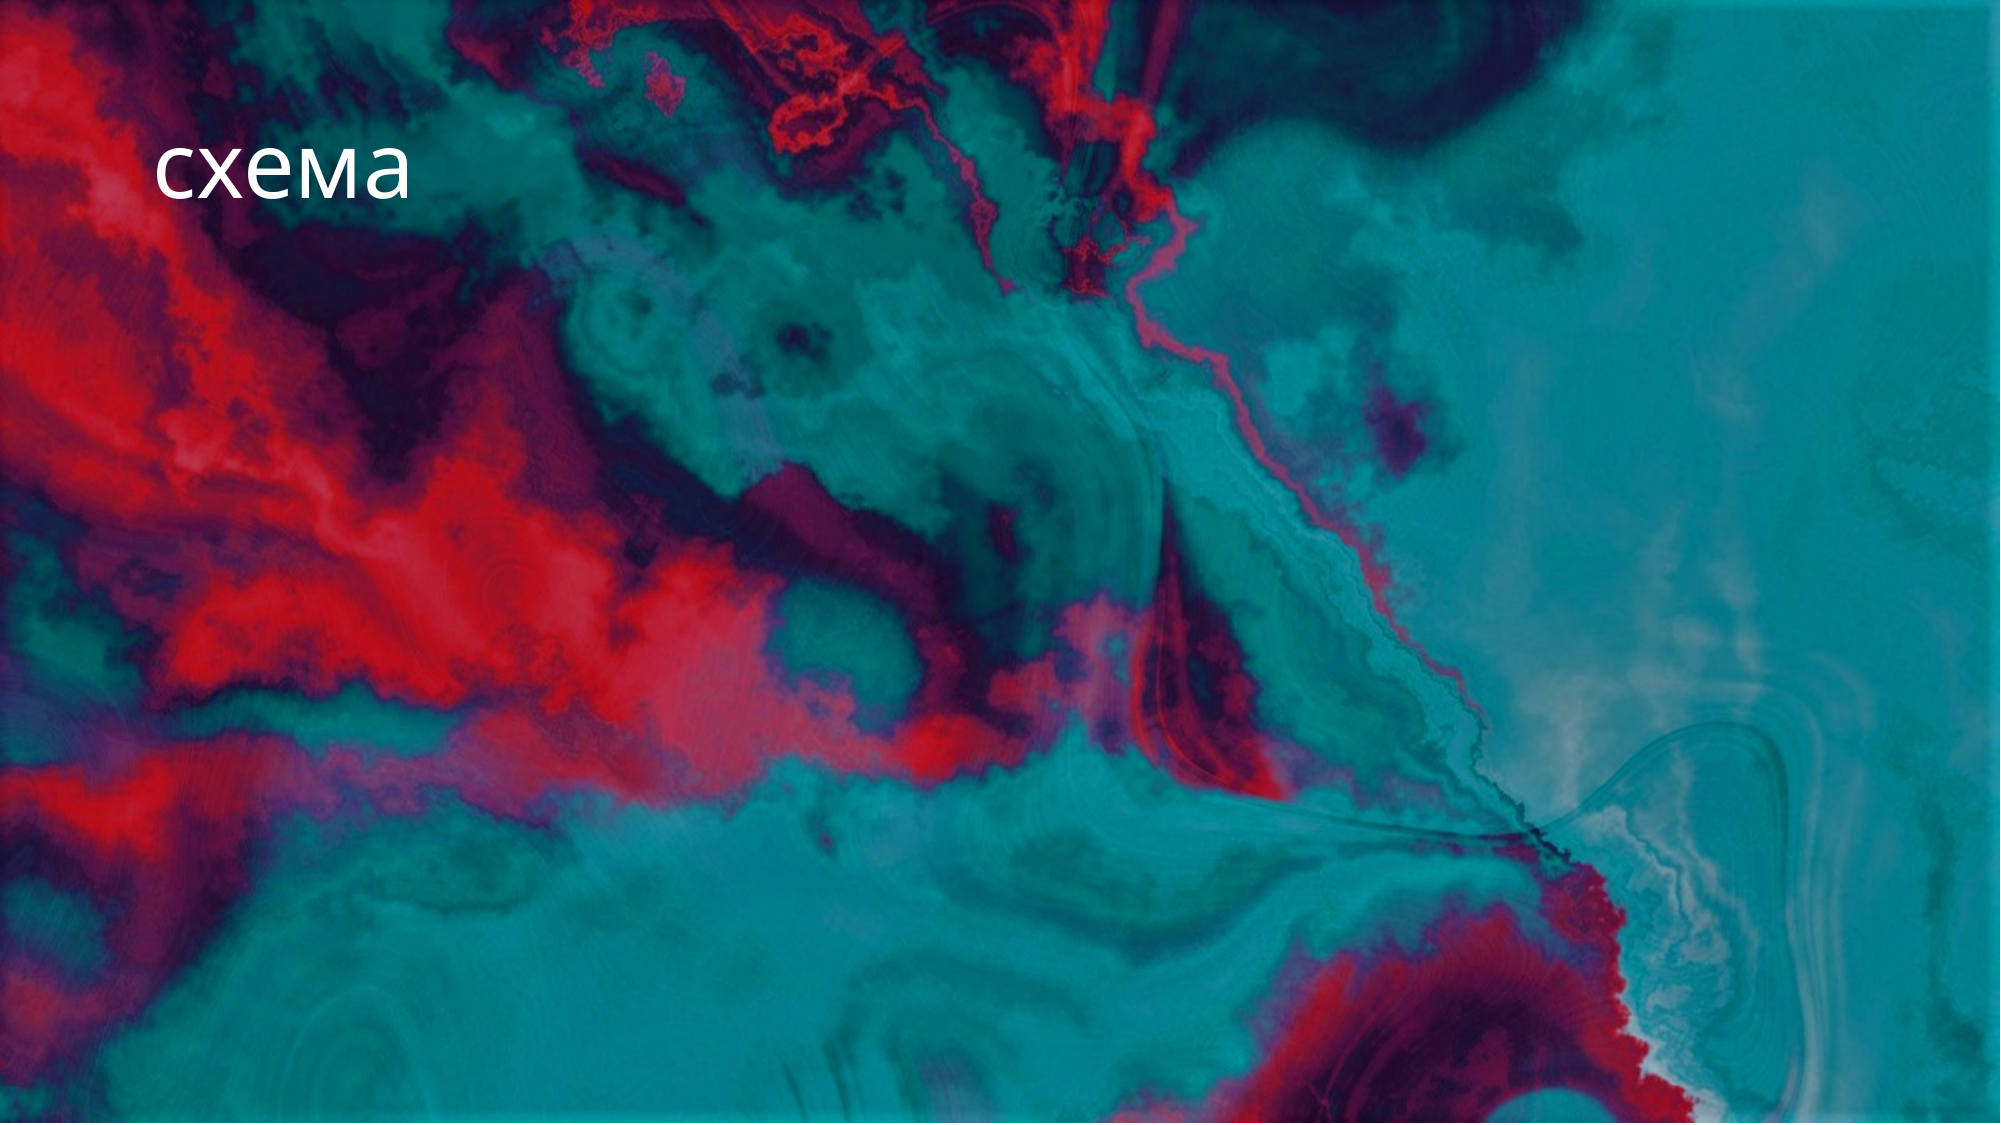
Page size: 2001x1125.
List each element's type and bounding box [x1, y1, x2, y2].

list [0, 0, 2000, 1124]
